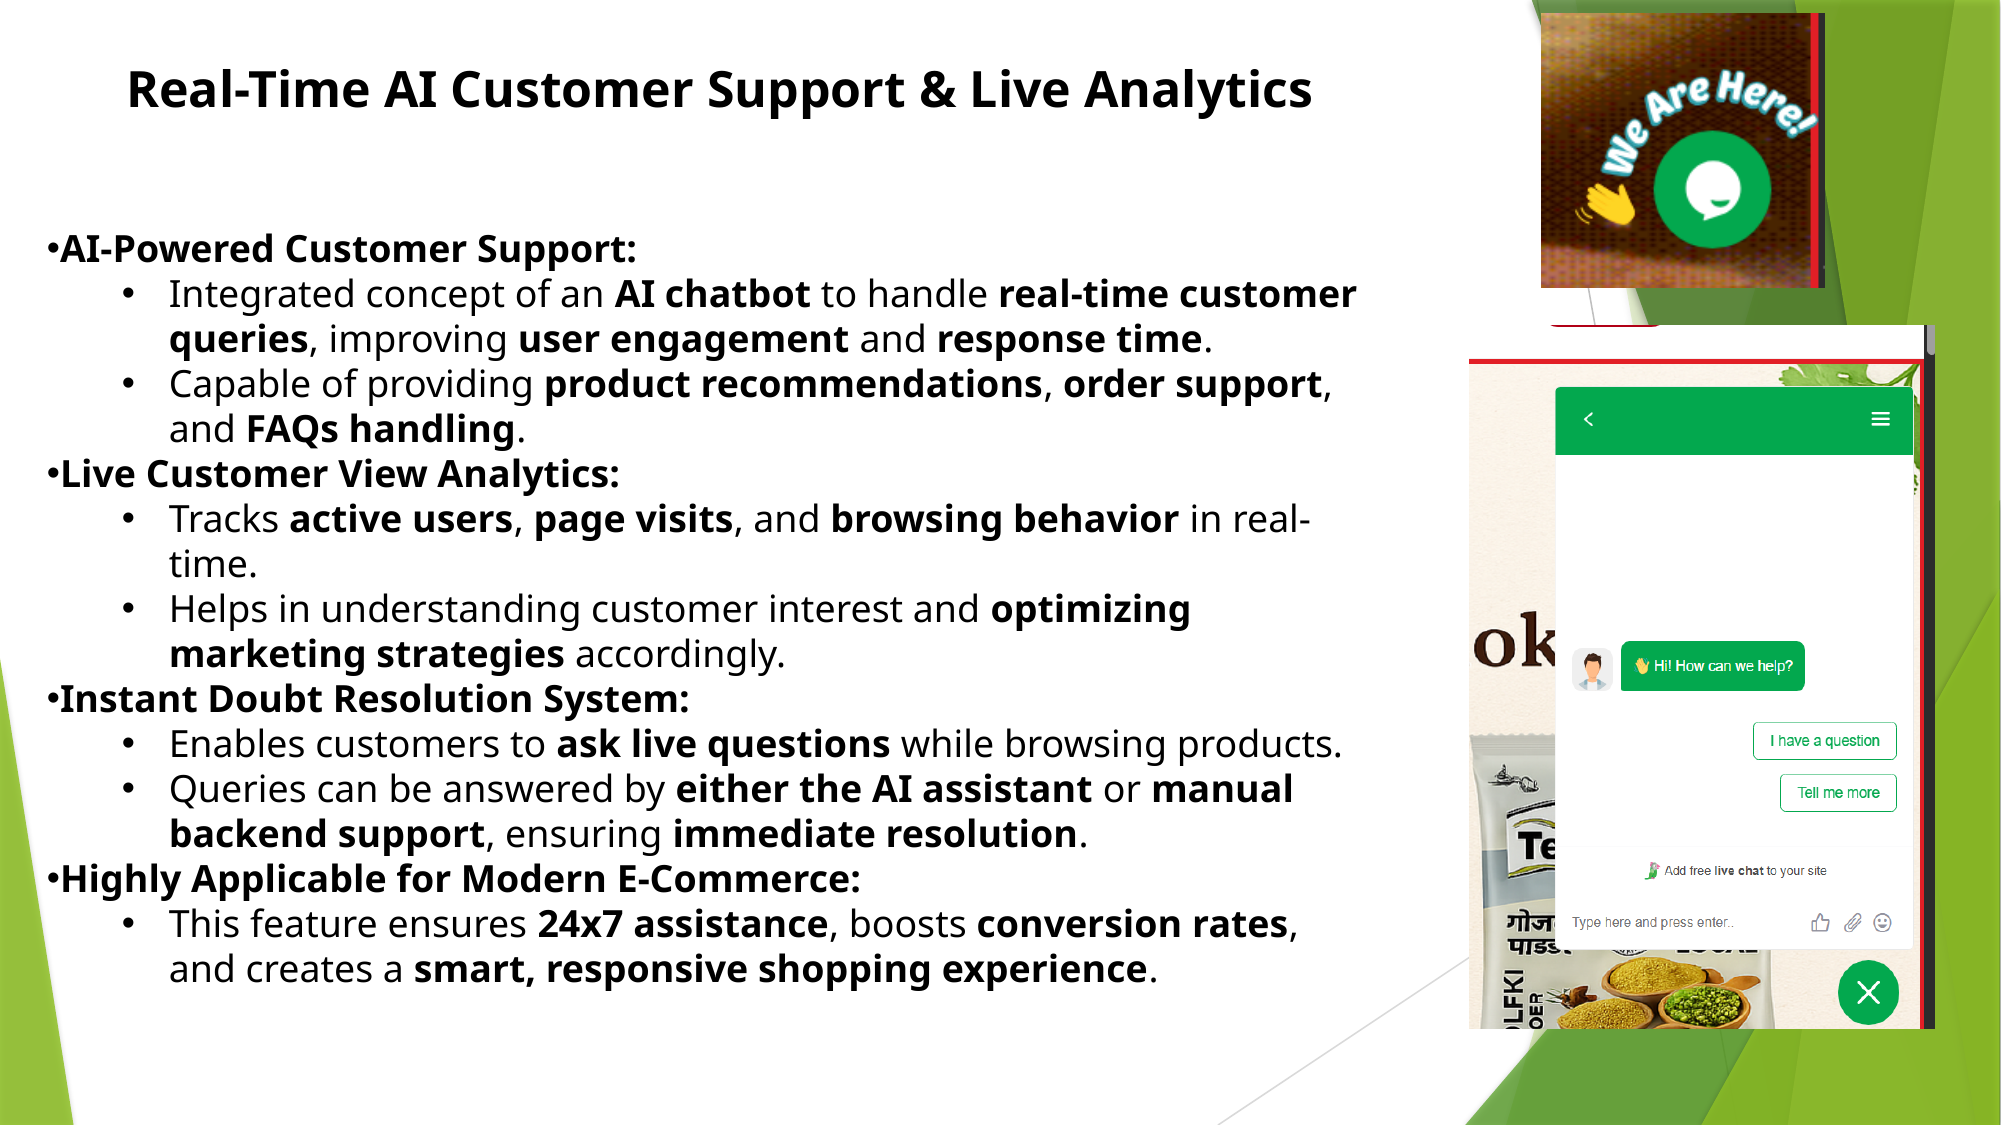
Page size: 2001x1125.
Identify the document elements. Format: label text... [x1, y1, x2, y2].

picture [1468, 325, 1935, 1030]
picture [1540, 13, 1825, 289]
text_box AI-Powered Customer Support: Integrated concept of an AI chatbot to handle real-time customer queries, improving user engagement and response time. Capable of providing product recommendations, order support, and FAQs handling. Live Customer View Analytics: Tracks active users, page visits, and browsing behavior in real-time. Helps in understanding customer interest and optimizing marketing strategies accordingly. Instant Doubt Resolution System: Enables customers to ask live questions while browsing products. Queries can be answered by either the AI assistant or manual backend support, ensuring immediate resolution. Highly Applicable for Modern E-Commerce: This feature ensures 24x7 assistance, boosts conversion rates, and creates a smart, responsive shopping experience. [32, 218, 1384, 998]
text_box Real-Time AI Customer Support & Live Analytics [111, 50, 1384, 126]
